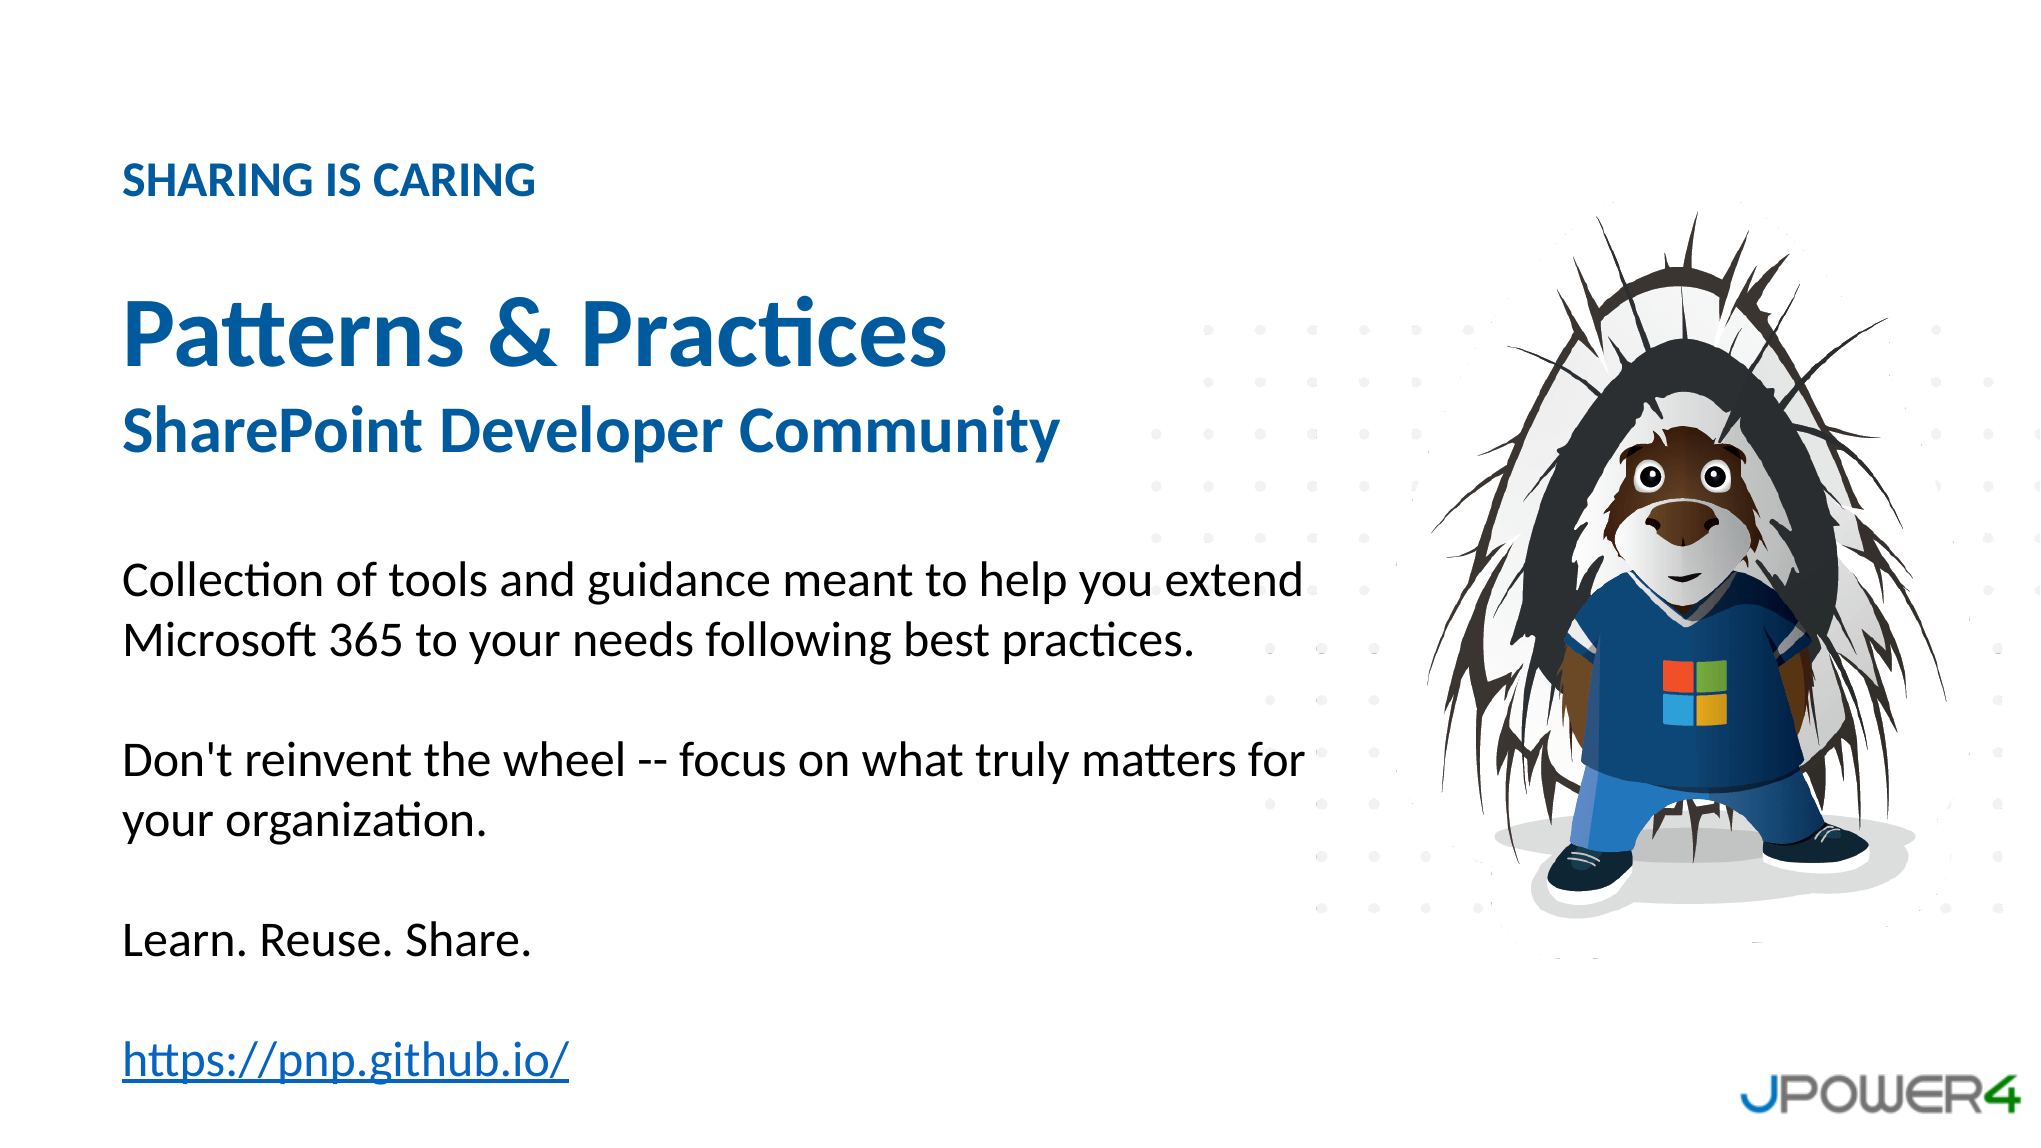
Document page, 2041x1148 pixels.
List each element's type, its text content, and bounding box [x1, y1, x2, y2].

text_box SHARING IS CARING Patterns & Practices SharePoint Developer Community Collection of tools and guidance meant to help you extend Microsoft 365 to your needs following best practices. Don't reinvent the wheel -- focus on what truly matters for your organization. Learn. Reuse. Share. https://pnp.github.io/ [107, 138, 1403, 1094]
picture [1735, 1073, 2026, 1119]
picture [1110, 138, 2041, 959]
